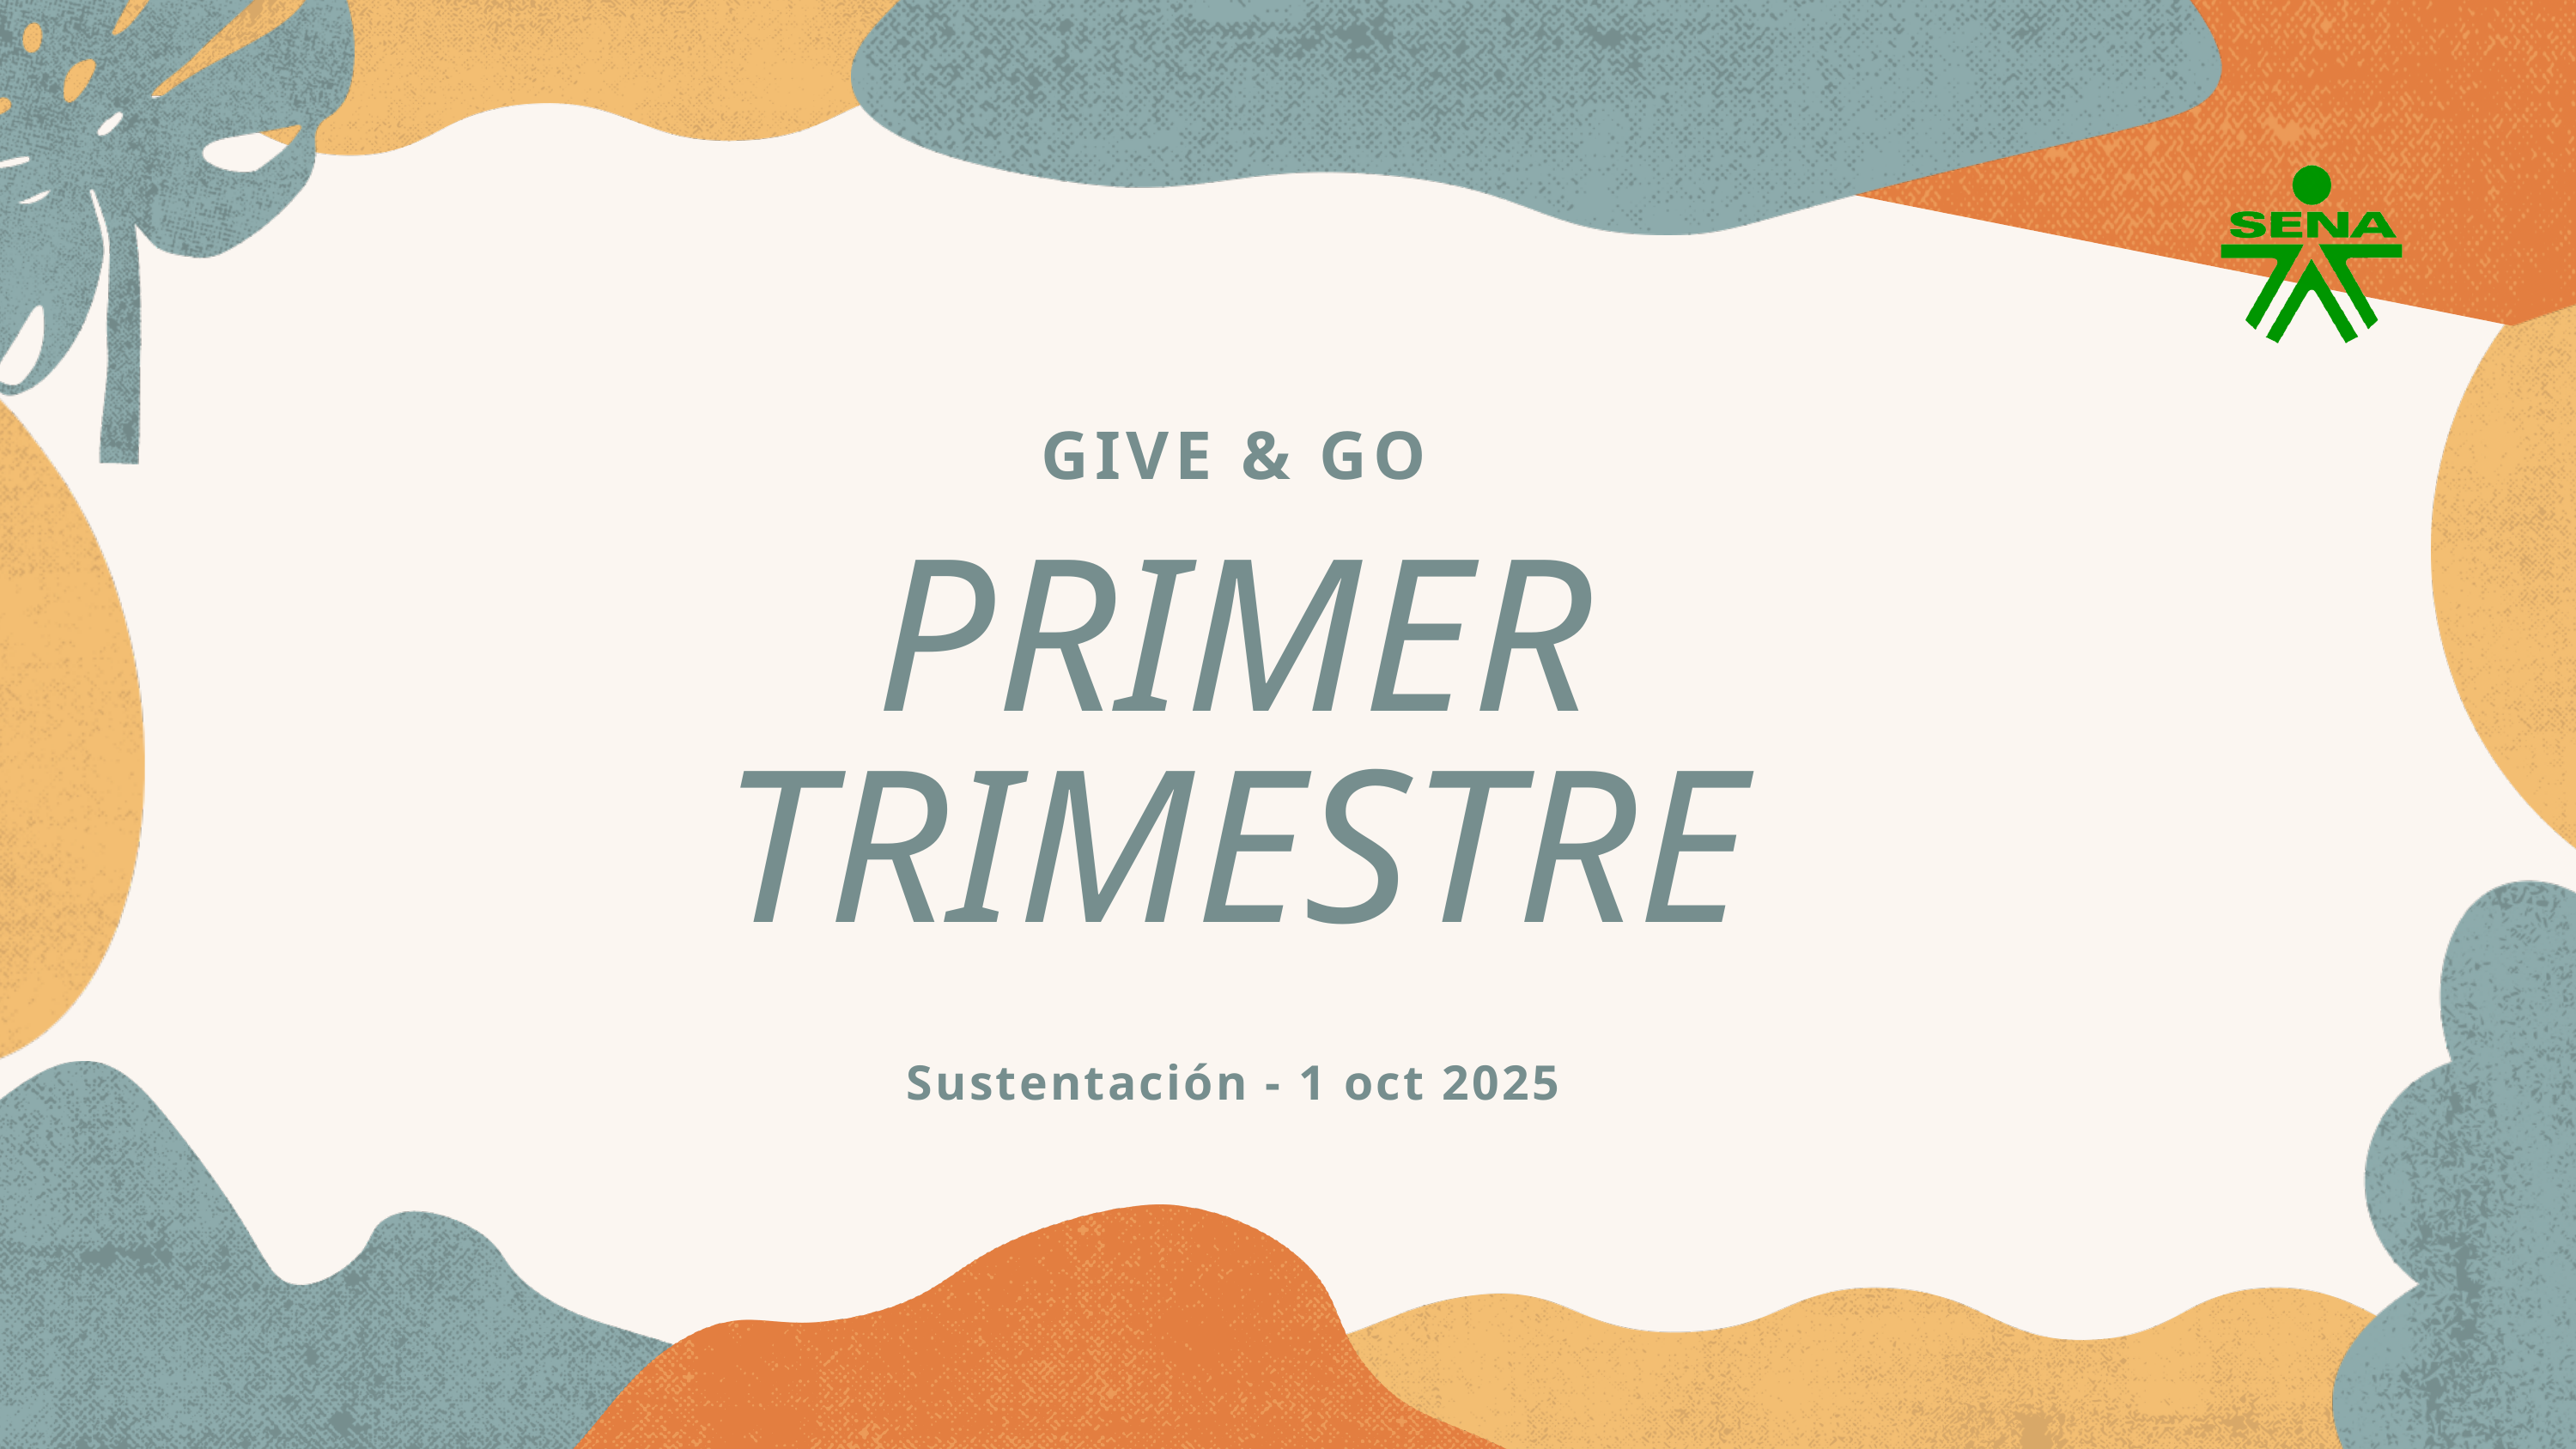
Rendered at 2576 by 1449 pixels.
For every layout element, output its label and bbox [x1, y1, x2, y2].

text_box [682, 406, 1786, 1106]
text_box [2323, 876, 2576, 1449]
text_box [0, 0, 355, 464]
text_box [355, 0, 851, 170]
text_box [1644, 1273, 2323, 1449]
text_box [0, 1061, 867, 1449]
text_box [2191, 144, 2432, 364]
text_box [2057, 235, 2191, 263]
text_box [442, 1204, 1644, 1449]
text_box [851, 0, 2222, 235]
text_box [0, 464, 145, 1061]
text_box [2222, 0, 2576, 339]
text_box [2431, 311, 2576, 931]
